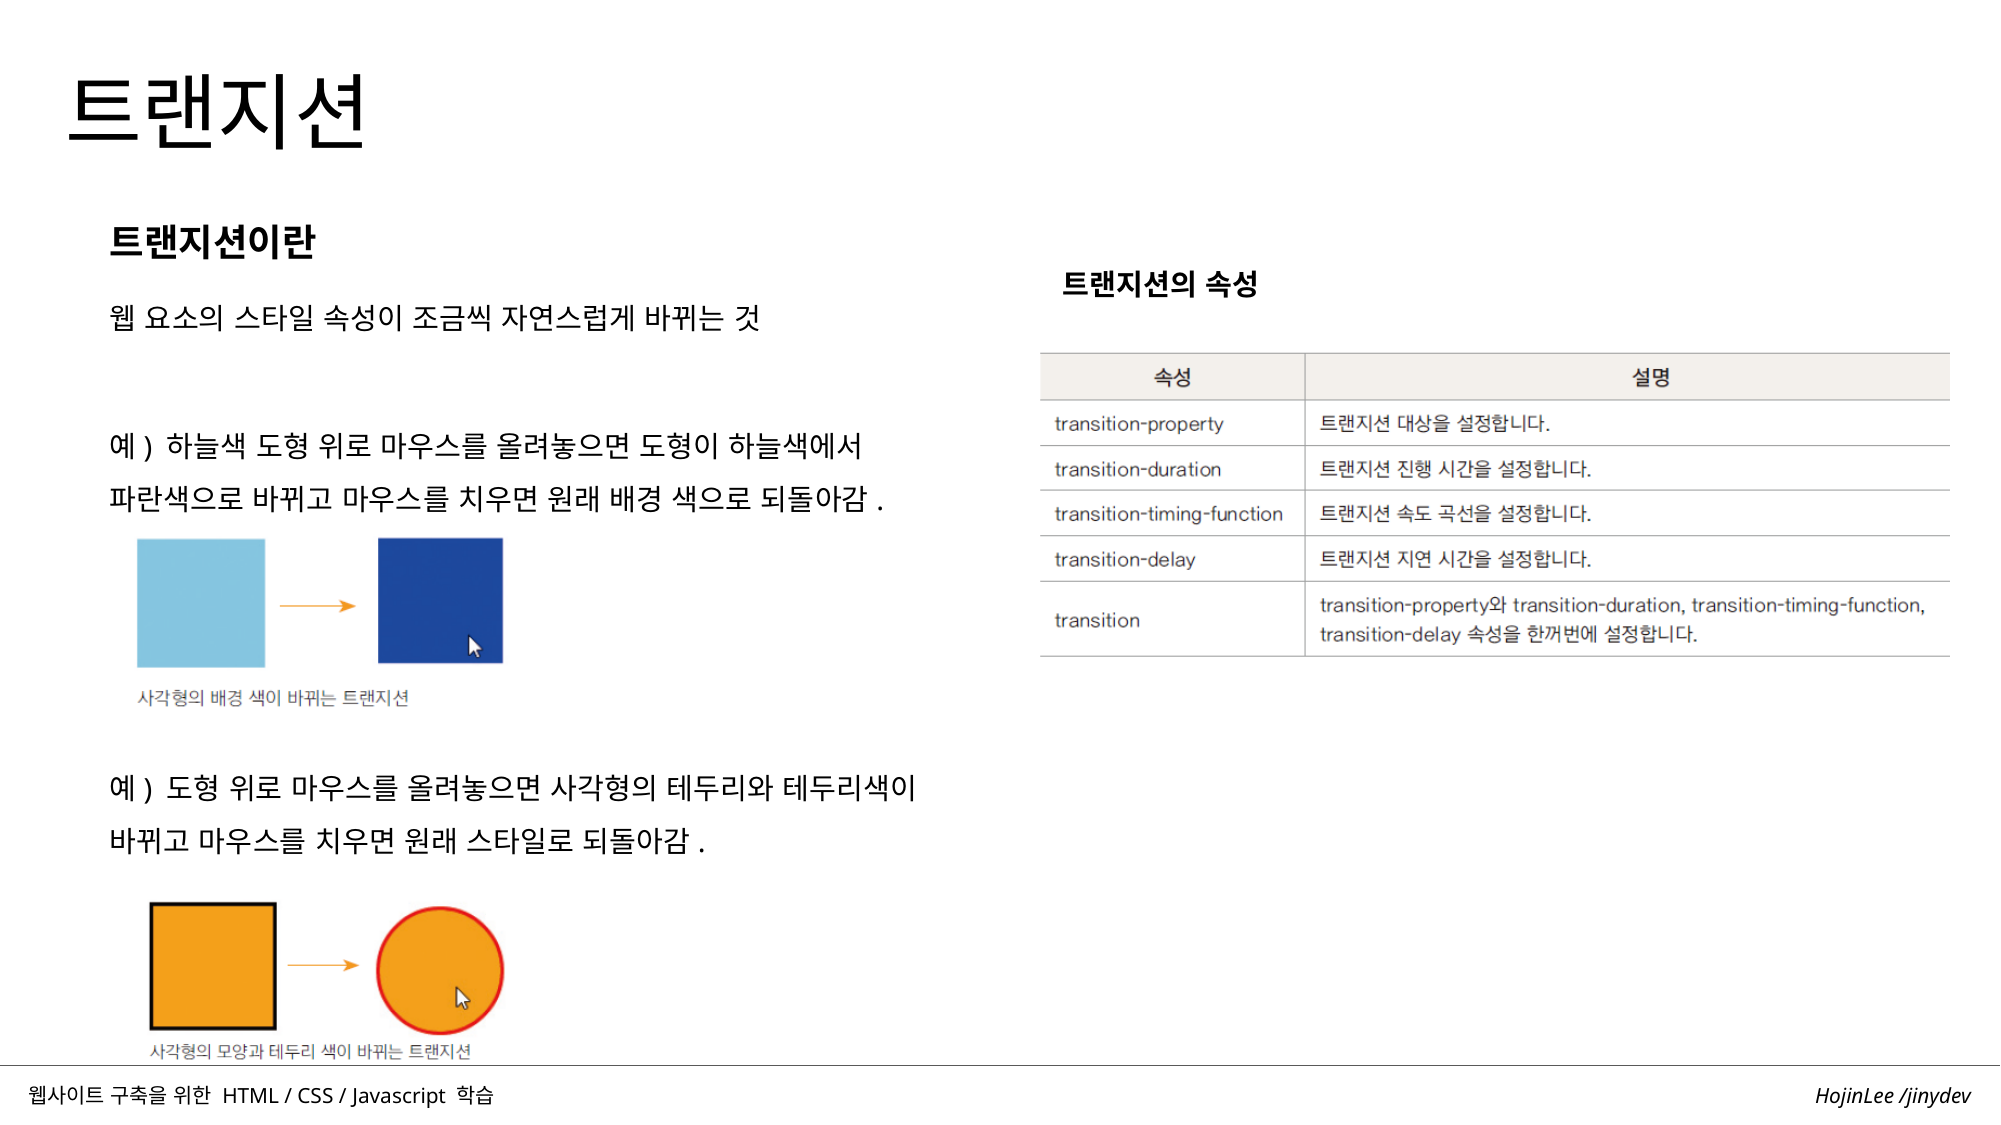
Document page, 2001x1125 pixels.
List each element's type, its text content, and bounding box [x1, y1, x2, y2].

text_box 예) 하늘색 도형 위로 마우스를 올려놓으면 도형이 하늘색에서 파란색으로 바뀌고 마우스를 치우면 원래 배경 색으로 되돌아감. [94, 403, 969, 524]
text_box 예) 도형 위로 마우스를 올려놓으면 사각형의 테두리와 테두리색이 바뀌고 마우스를 치우면 원래 스타일로 되돌아감. [94, 745, 969, 866]
text_box 트랜지션 [50, 52, 1051, 168]
picture [128, 528, 523, 717]
text_box HojinLee /jinydev [1522, 1074, 1986, 1115]
text_box 웹사이트 구축을 위한 HTML / CSS / Javascript 학습 [14, 1074, 647, 1115]
text_box 트랜지션이란 [94, 211, 852, 272]
picture [1037, 343, 1950, 672]
picture [142, 892, 509, 1065]
text_box 웹 요소의 스타일 속성이 조금씩 자연스럽게 바뀌는 것 [94, 275, 990, 343]
text_box 트랜지션의 속성 [1047, 259, 1275, 309]
